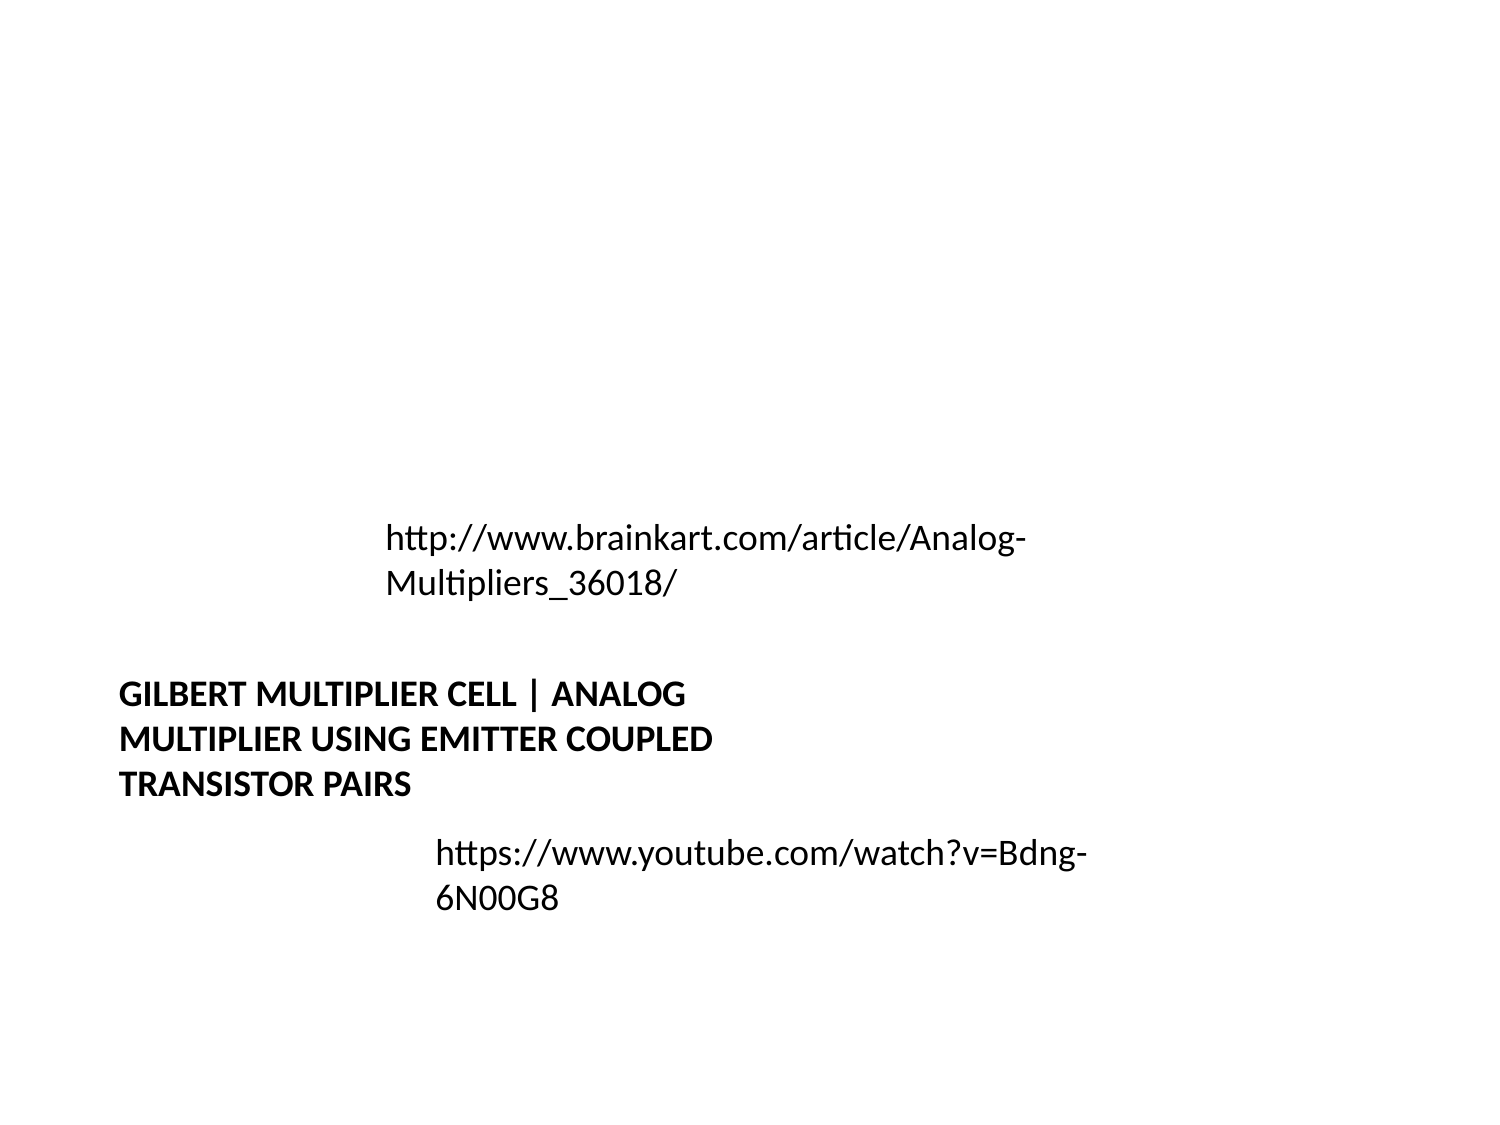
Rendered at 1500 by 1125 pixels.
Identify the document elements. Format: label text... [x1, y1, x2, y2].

text_box GILBERT MULTIPLIER CELL | ANALOG MULTIPLIER USING EMITTER COUPLED TRANSISTOR PAIRS [108, 663, 859, 810]
text_box https://www.youtube.com/watch?v=Bdng-6N00G8 [424, 822, 1175, 924]
text_box http://www.brainkart.com/article/Analog-Multipliers_36018/ [374, 507, 1125, 608]
